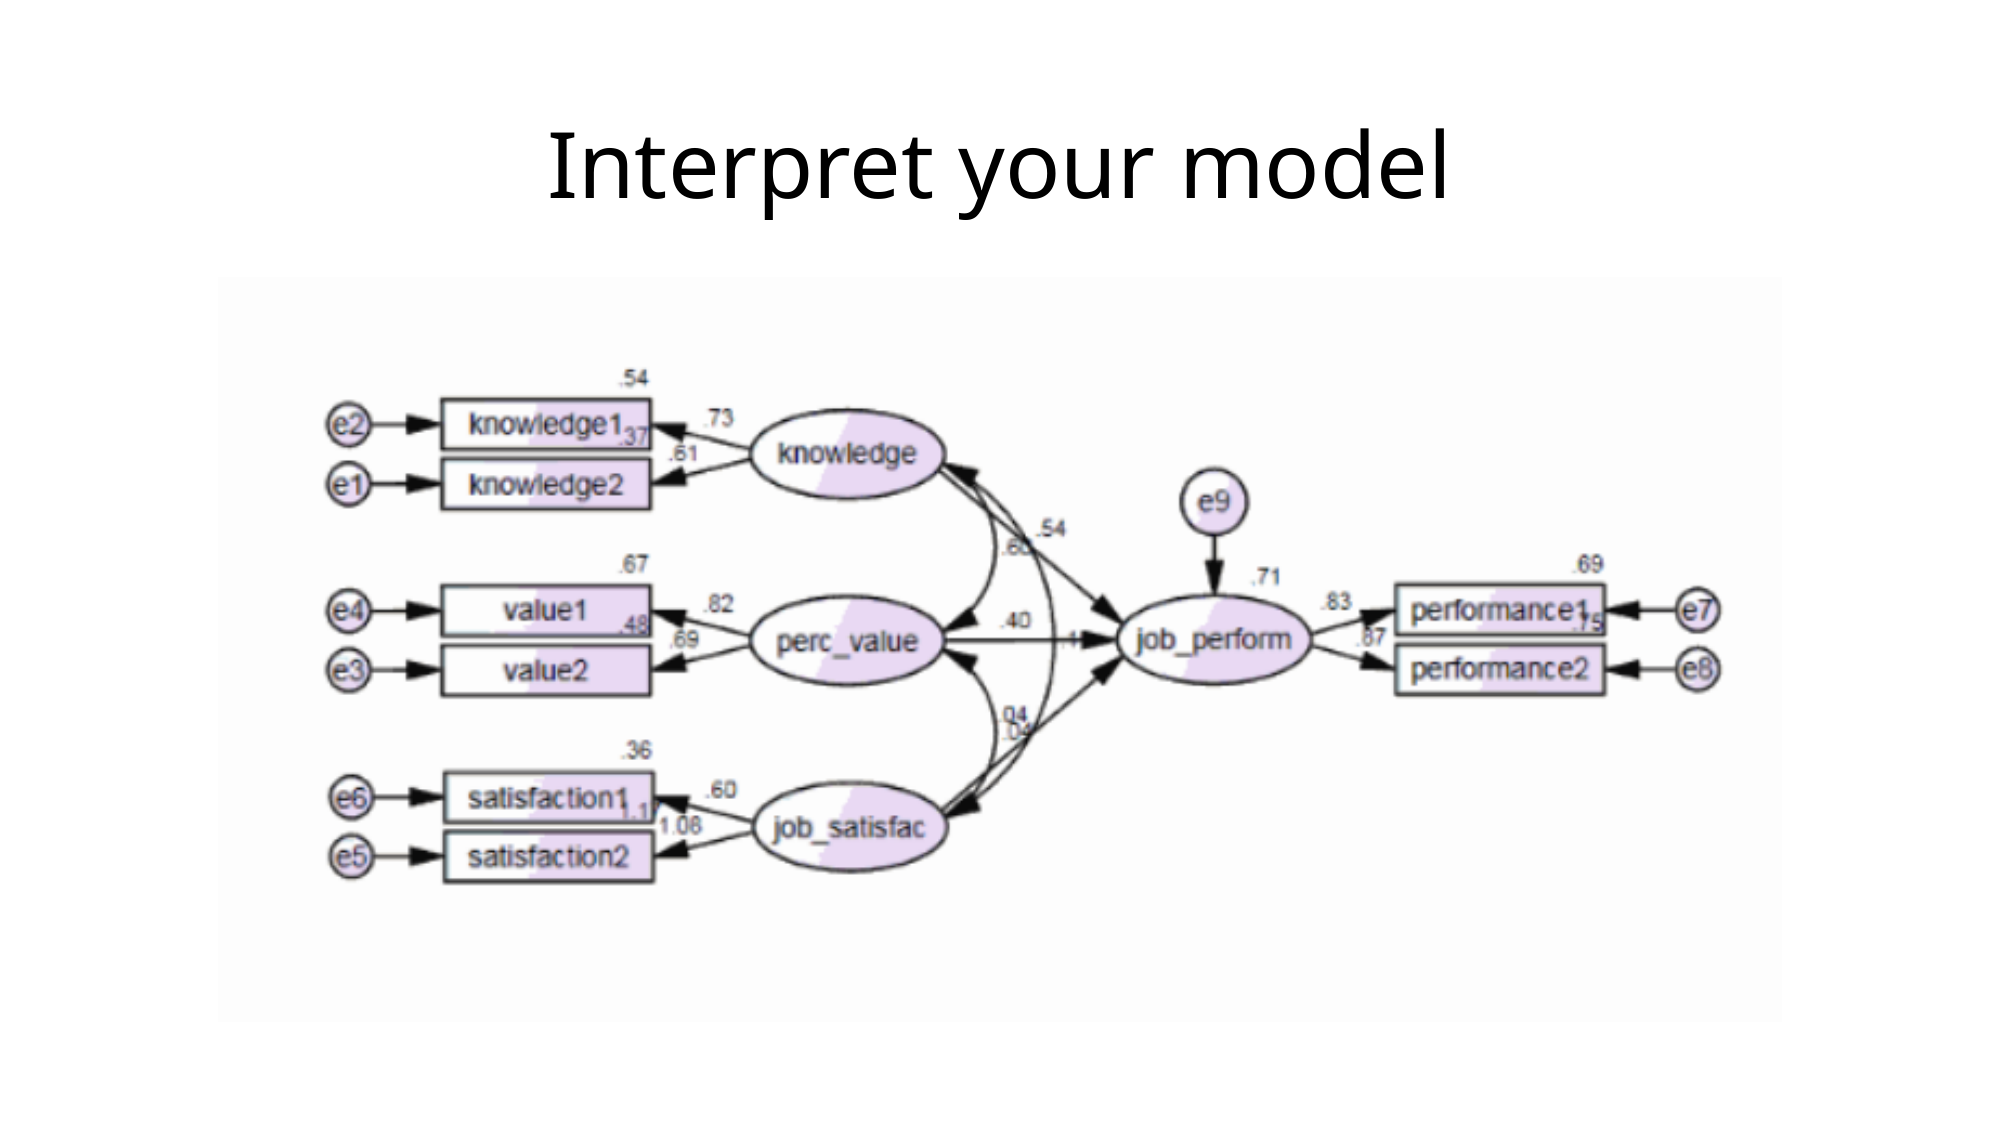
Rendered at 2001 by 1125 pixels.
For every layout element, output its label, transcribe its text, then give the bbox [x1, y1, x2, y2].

picture [218, 277, 1782, 1022]
title Interpret your model [137, 59, 1863, 278]
